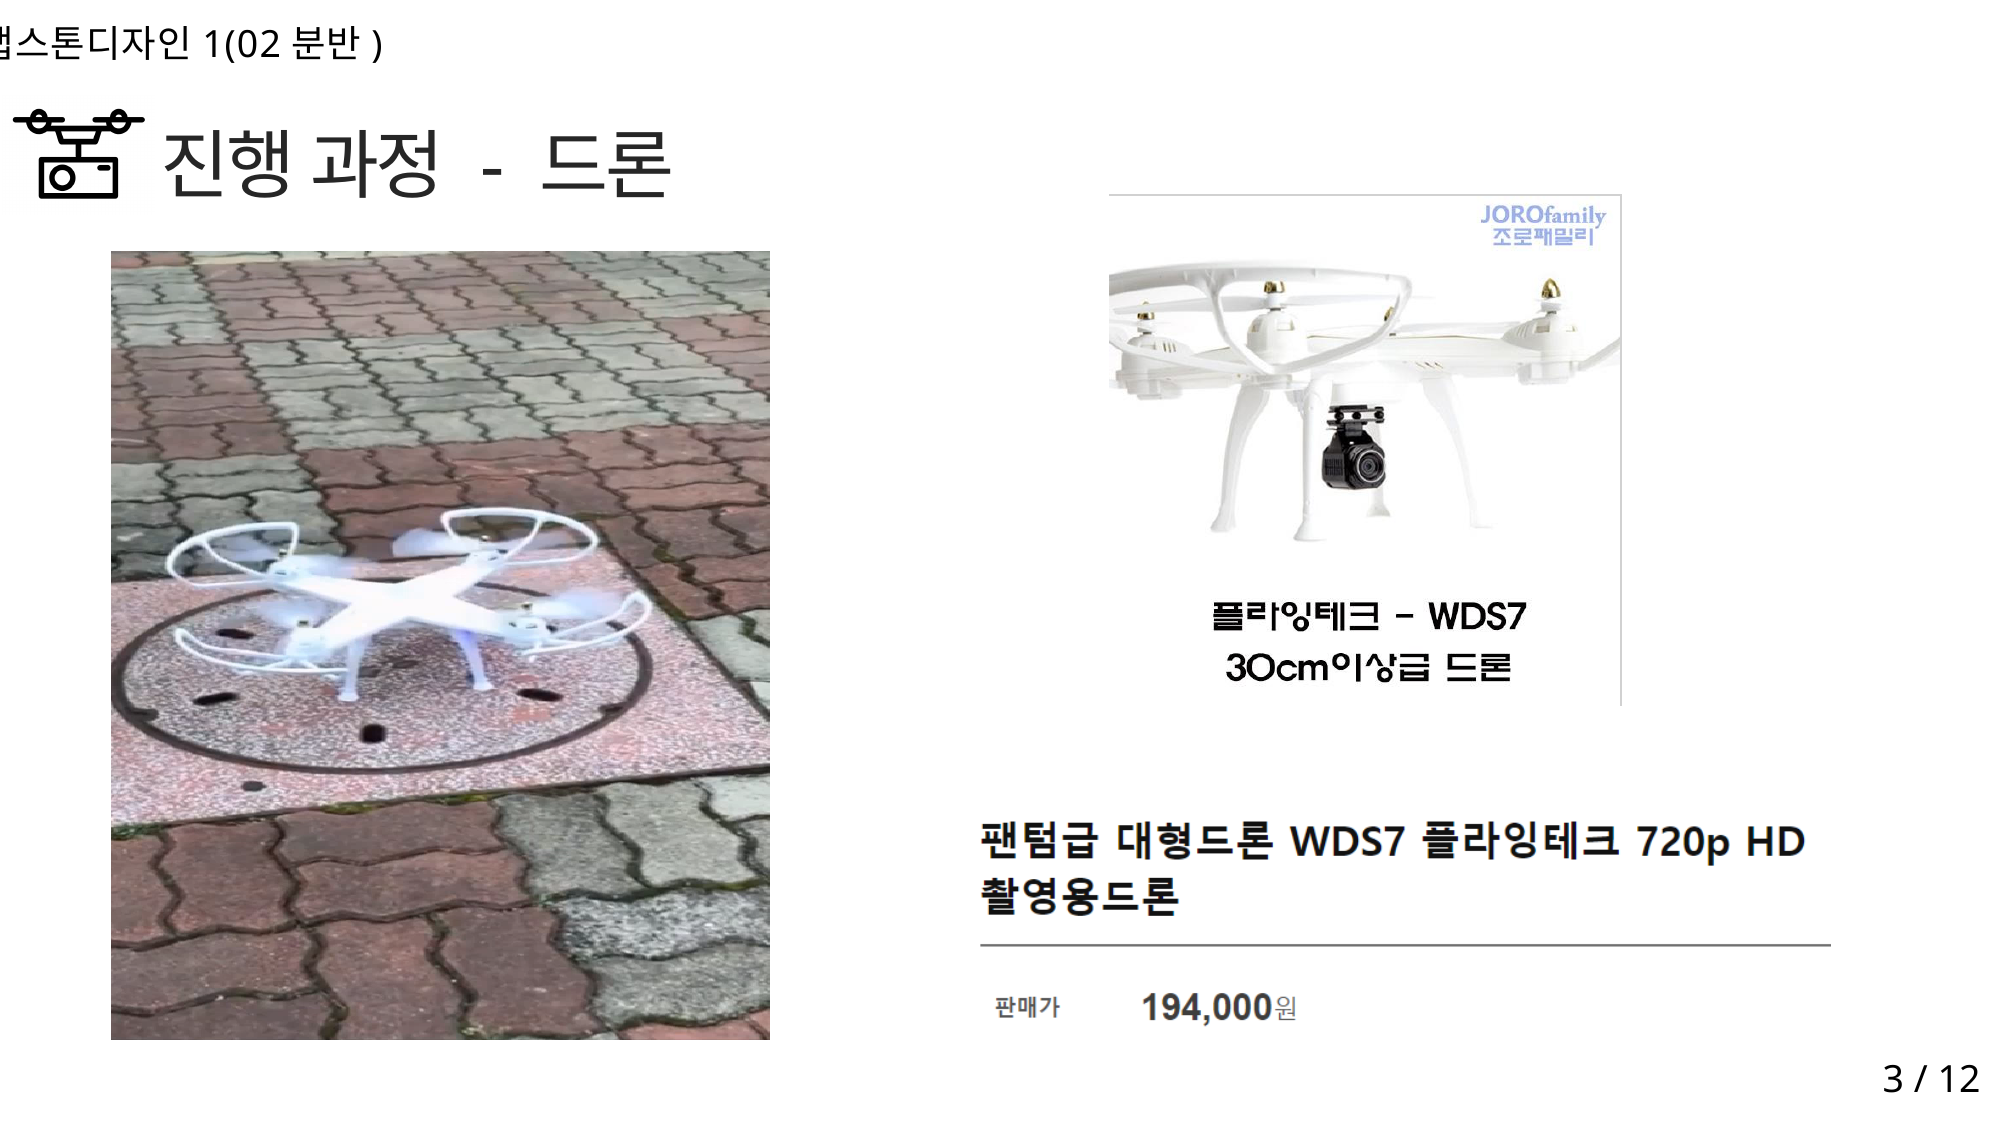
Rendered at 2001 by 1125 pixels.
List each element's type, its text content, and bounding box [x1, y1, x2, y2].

picture [1109, 194, 1624, 706]
text_box 3 / 12 [1868, 1047, 1996, 1107]
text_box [110, 251, 771, 1041]
picture [2, 95, 155, 215]
text_box 진행 과정 - 드론 [155, 110, 1037, 215]
text_box 산학캡스톤디자인1(02분반) [0, 12, 398, 73]
picture [950, 791, 1831, 1041]
